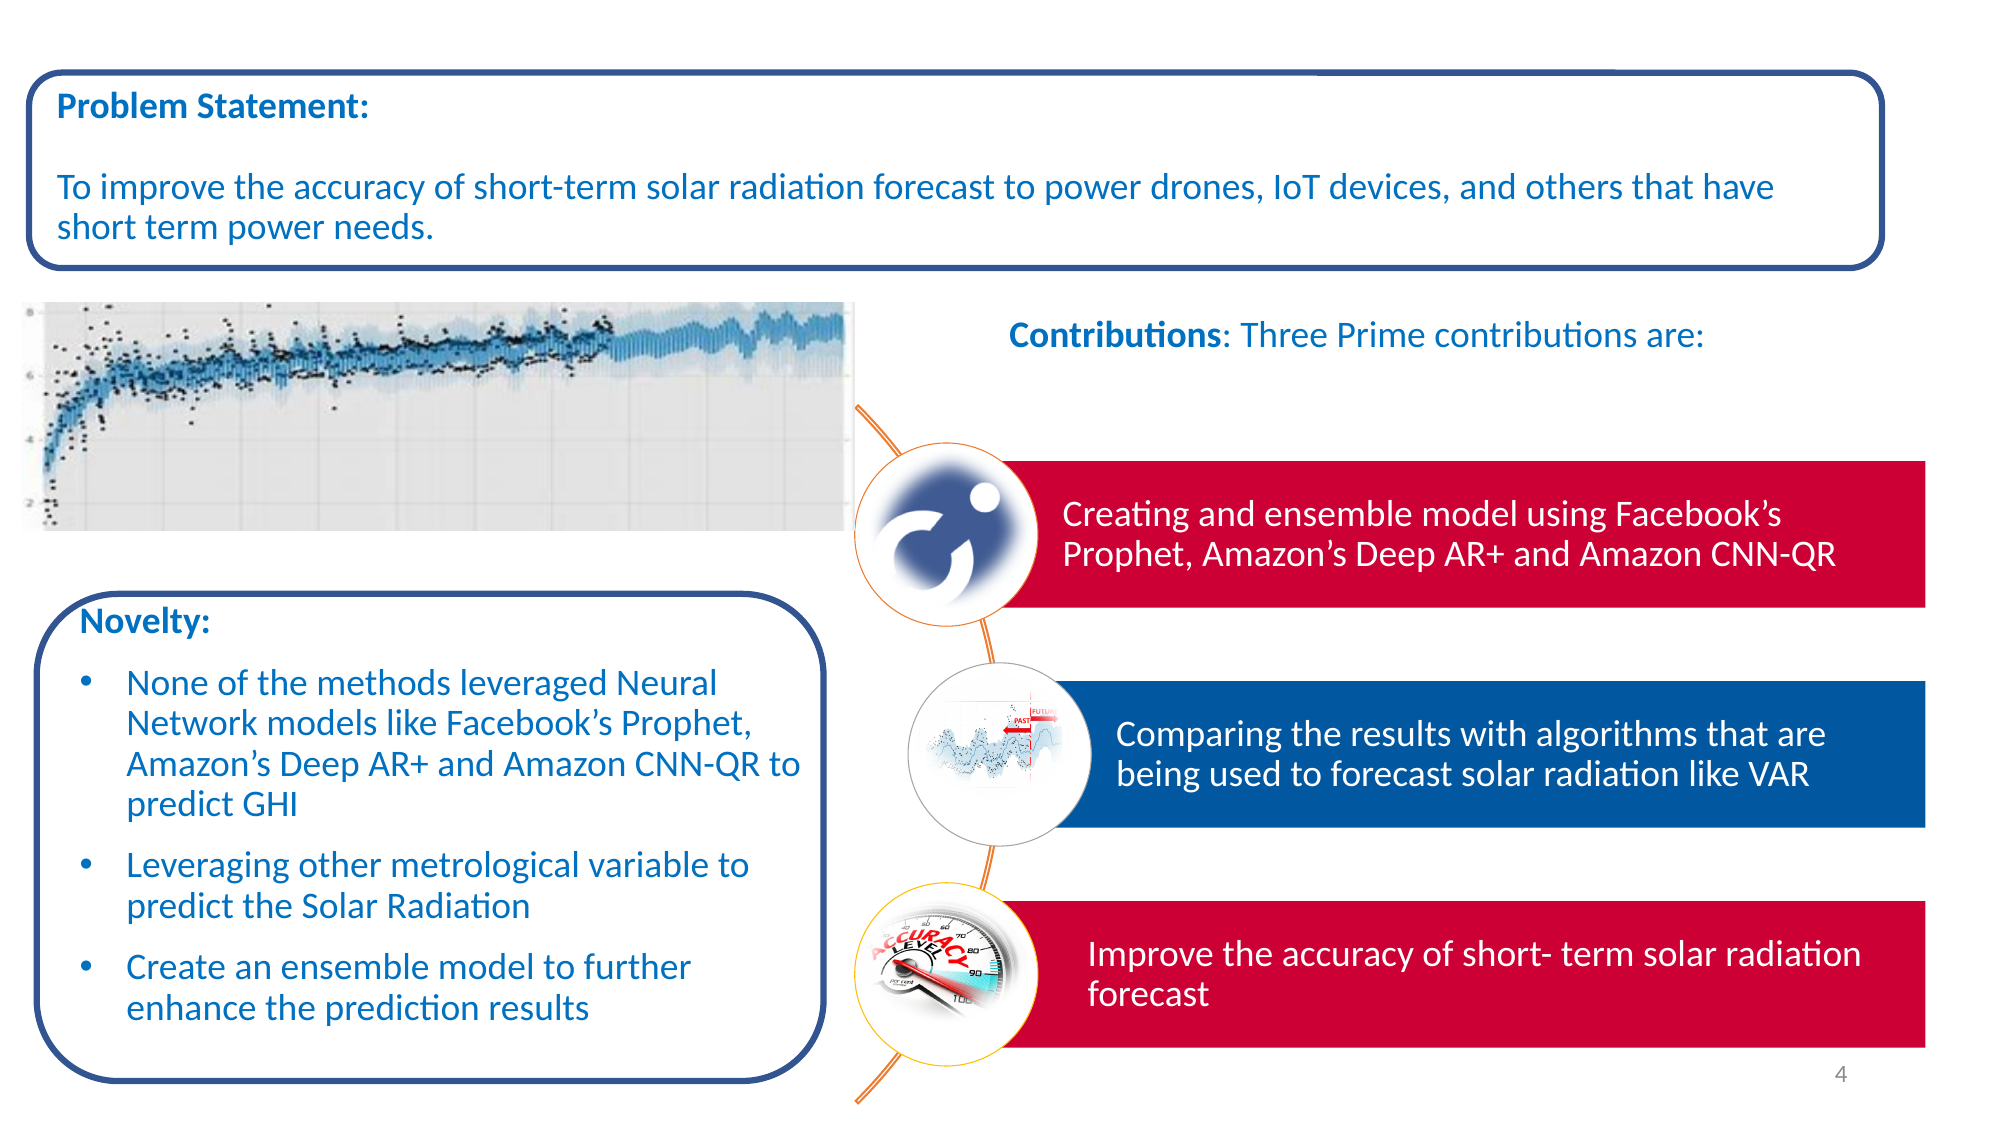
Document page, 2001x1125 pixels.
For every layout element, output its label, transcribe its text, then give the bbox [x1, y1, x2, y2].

list Contributions: Three Prime contributions are: [994, 307, 1740, 387]
text_box [35, 592, 825, 1083]
text_box [27, 71, 1884, 270]
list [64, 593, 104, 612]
list Novelty: None of the methods leveraged Neural Network models like Facebook’s Prophet, Amazon’s Deep AR+ and Amazon CNN-QR to predict GHI Leveraging other metrological variable to predict the Solar Radiation Create an ensemble model to further enhance the prediction results [756, 593, 837, 1053]
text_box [844, 387, 1936, 1121]
picture [21, 302, 855, 532]
